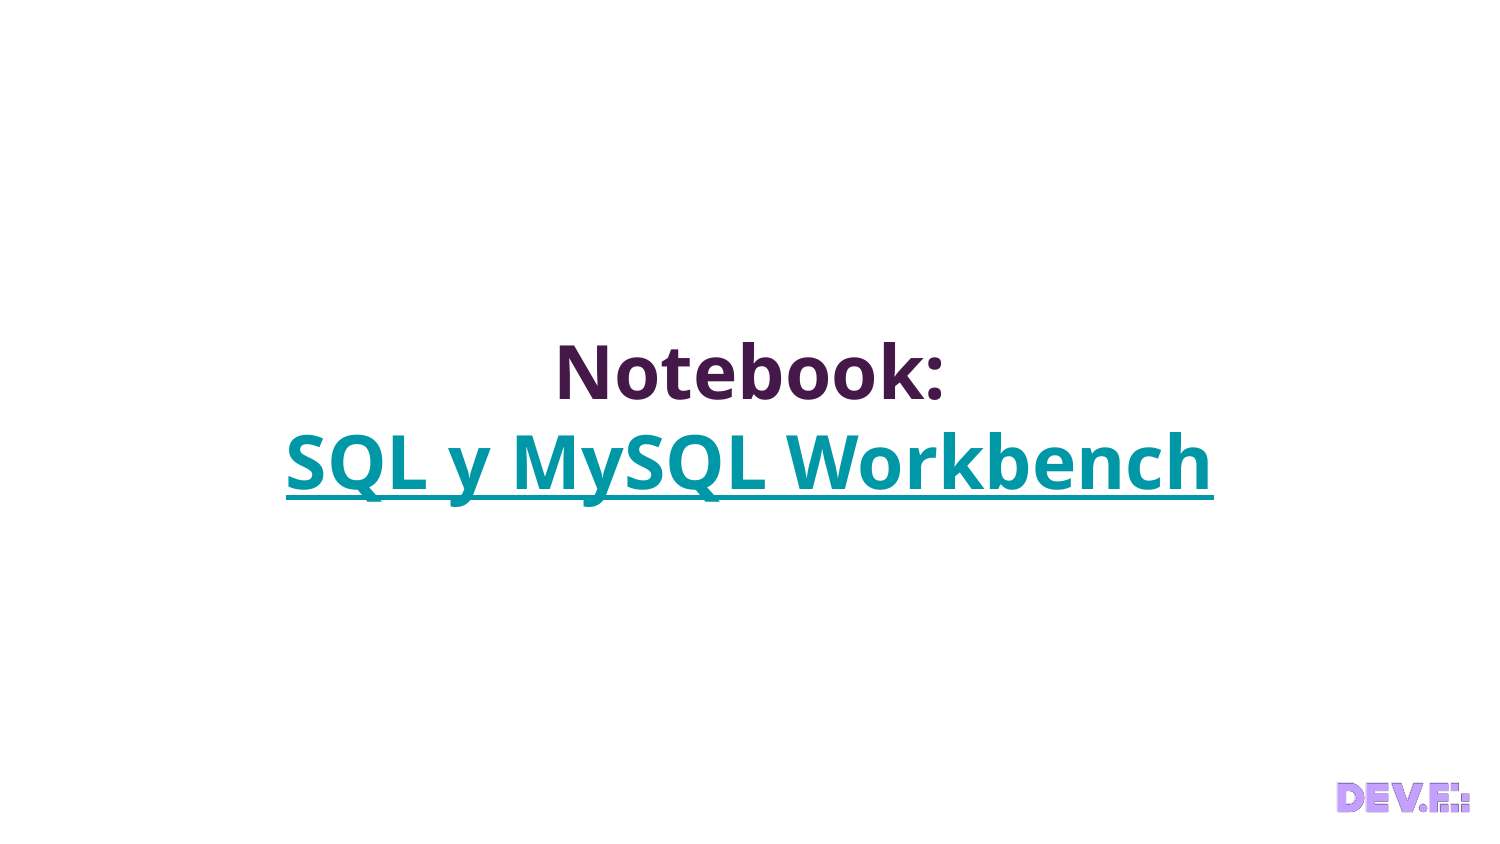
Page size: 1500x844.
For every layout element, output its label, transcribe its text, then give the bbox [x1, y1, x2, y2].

text_box Notebook: SQL y MySQL Workbench [246, 309, 1254, 535]
picture [1330, 776, 1474, 818]
